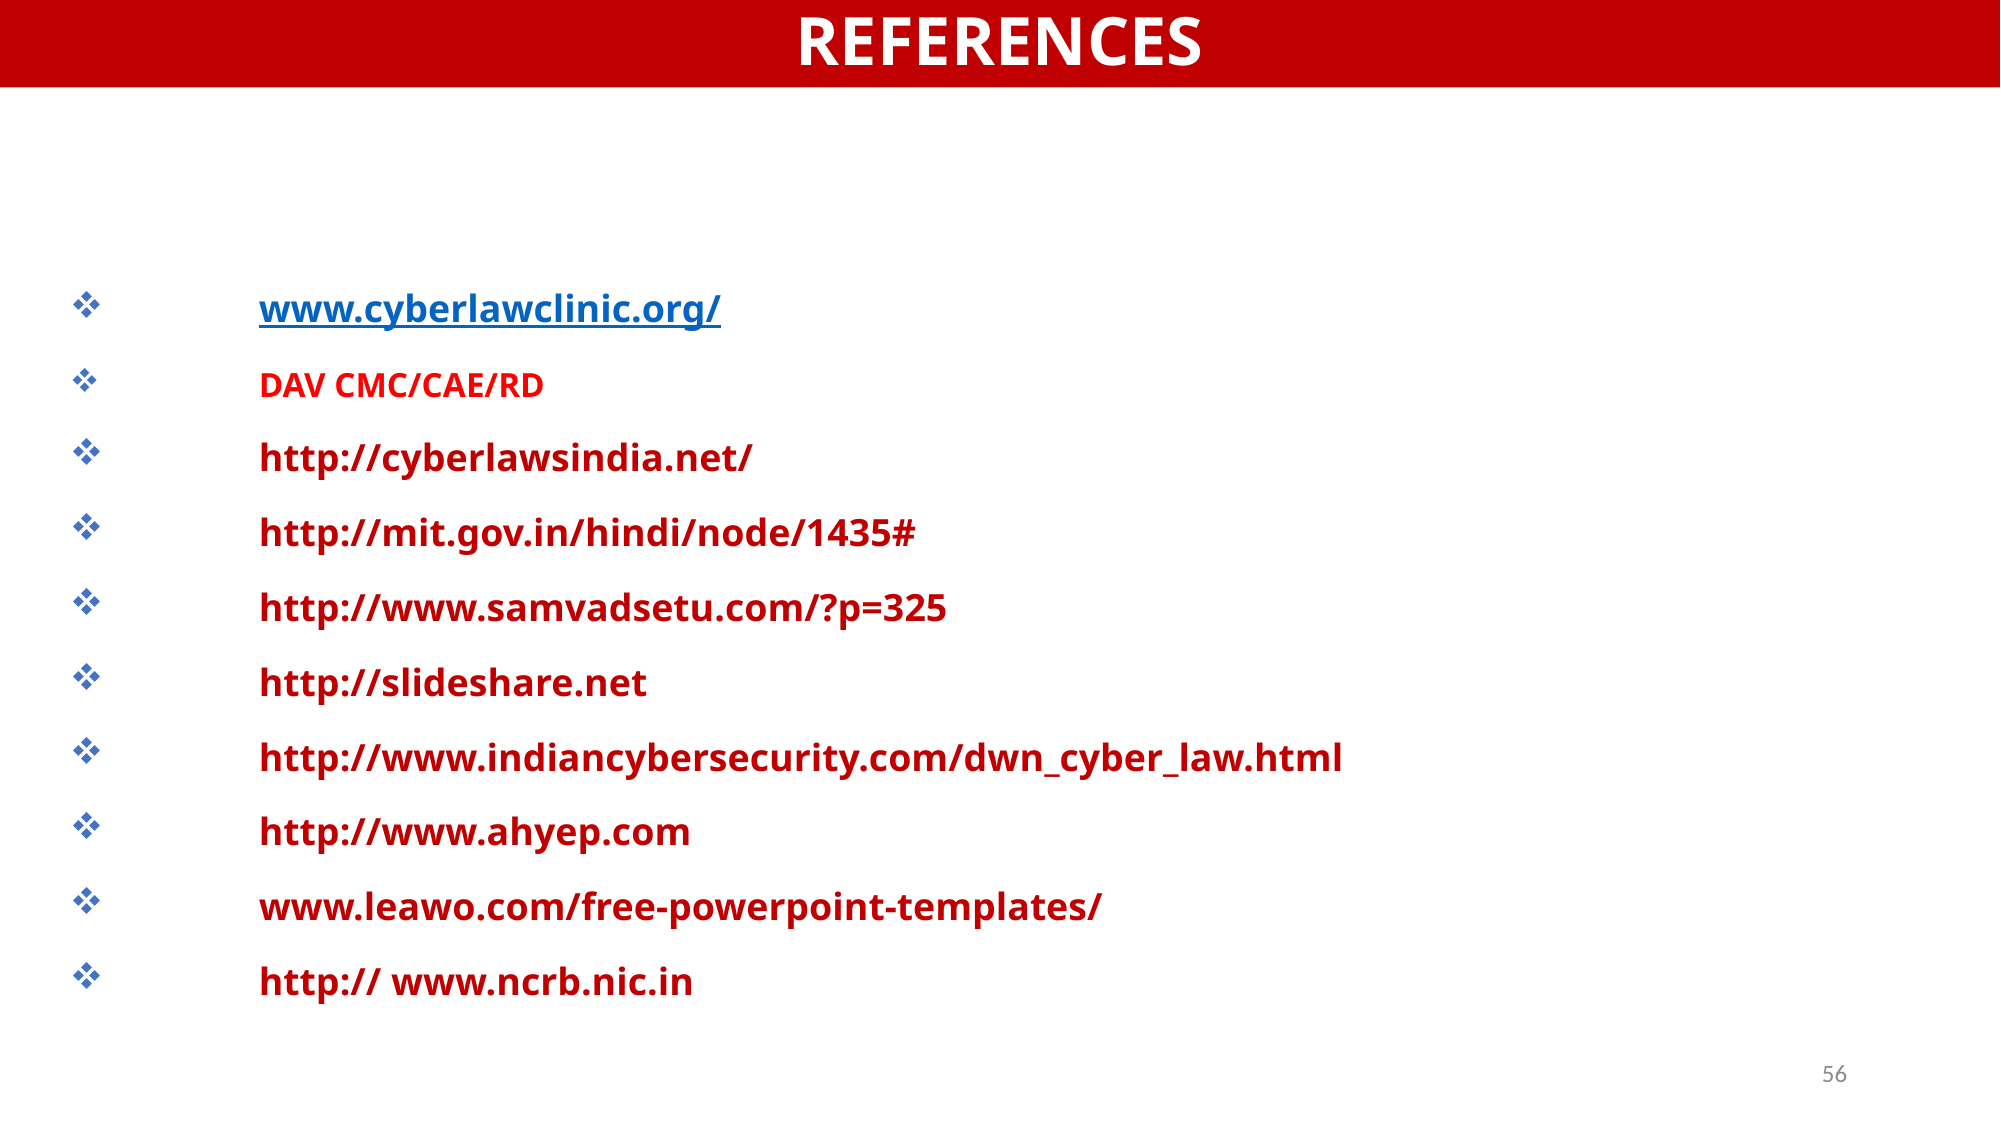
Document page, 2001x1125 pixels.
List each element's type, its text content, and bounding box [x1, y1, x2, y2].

slide_number 56 [1412, 1042, 1863, 1103]
list www.cyberlawclinic.org/ DAV CMC/CAE/RD http://cyberlawsindia.net/ http://mit.gov.in/hindi/node/1435# http://www.samvadsetu.com/?p=325 http://slideshare.net http://www.indiancybersecurity.com/dwn_cyber_law.html http://www.ahyep.com www.leawo.com/free-powerpoint-templates/ http:// www.ncrb.nic.in [55, 266, 2000, 1038]
title REFERENCES [0, 0, 2000, 88]
